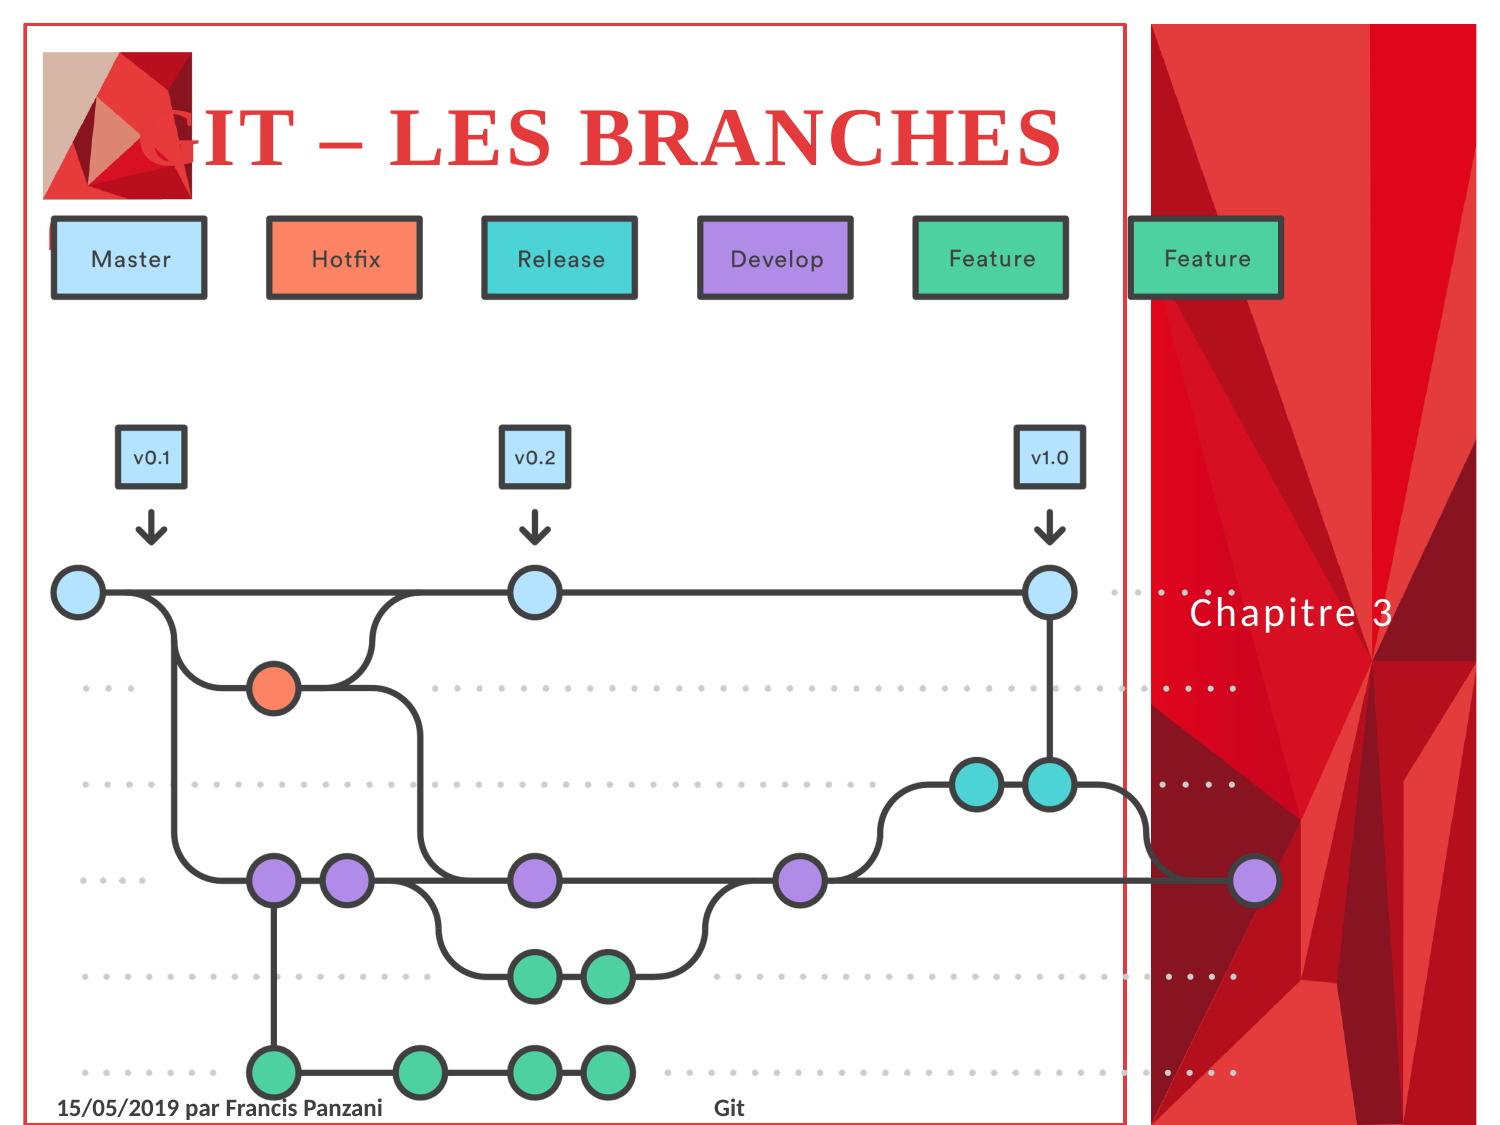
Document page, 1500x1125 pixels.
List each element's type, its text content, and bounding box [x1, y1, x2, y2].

picture [24, 24, 1477, 1125]
list Chapitre 3 [1295, 474, 1438, 745]
title Git – Les Branches [41, 0, 1079, 209]
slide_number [41, 1115, 443, 1125]
footer Git [454, 1115, 1005, 1125]
